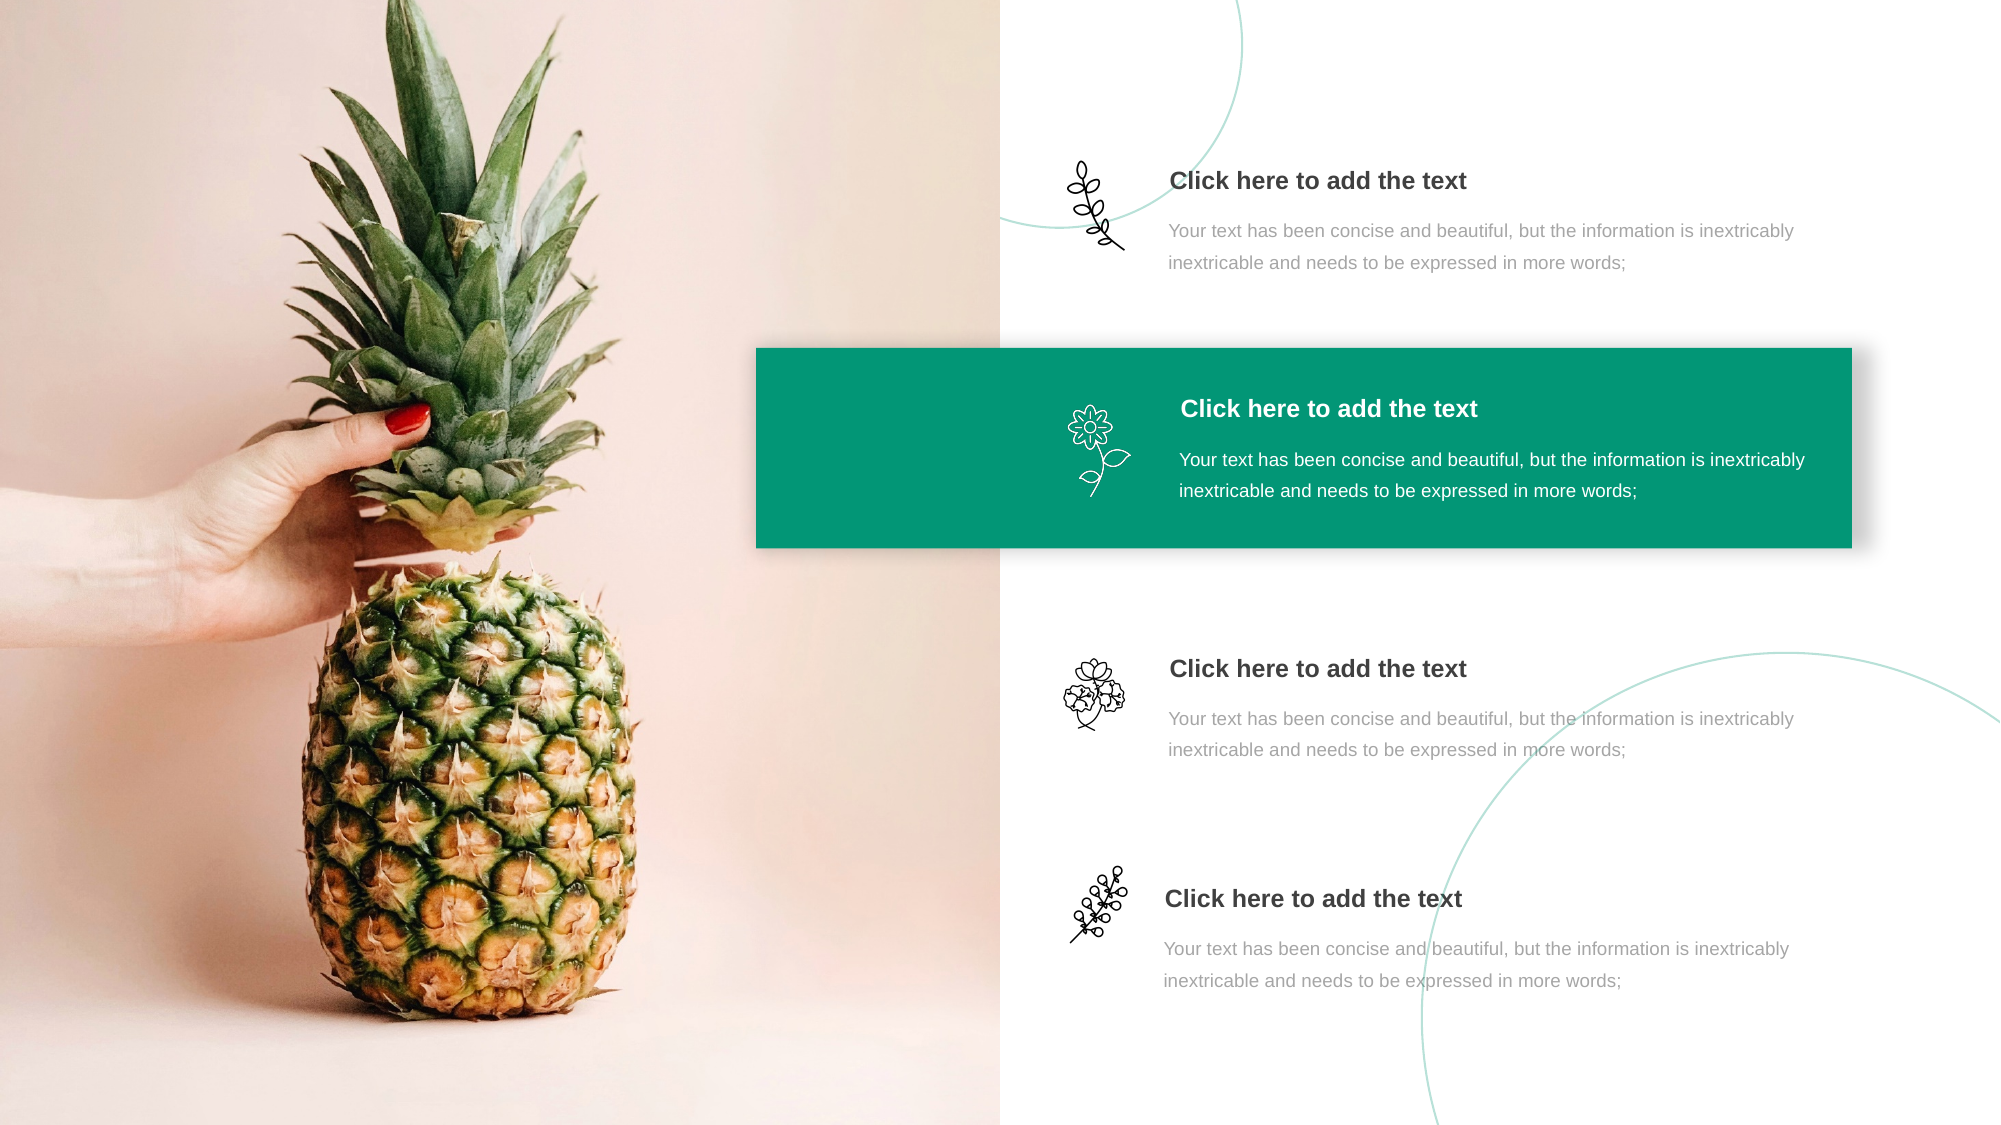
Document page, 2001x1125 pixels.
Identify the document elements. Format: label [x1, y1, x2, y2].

text_box [1000, 0, 1244, 228]
text_box [756, 347, 1885, 549]
picture [1048, 855, 1149, 956]
text_box [1420, 662, 2000, 1125]
picture [1049, 654, 1136, 741]
text_box [1153, 145, 1874, 278]
picture [1039, 151, 1152, 265]
text_box [1153, 632, 1874, 766]
picture [0, 0, 1000, 1125]
text_box [1148, 863, 1869, 996]
